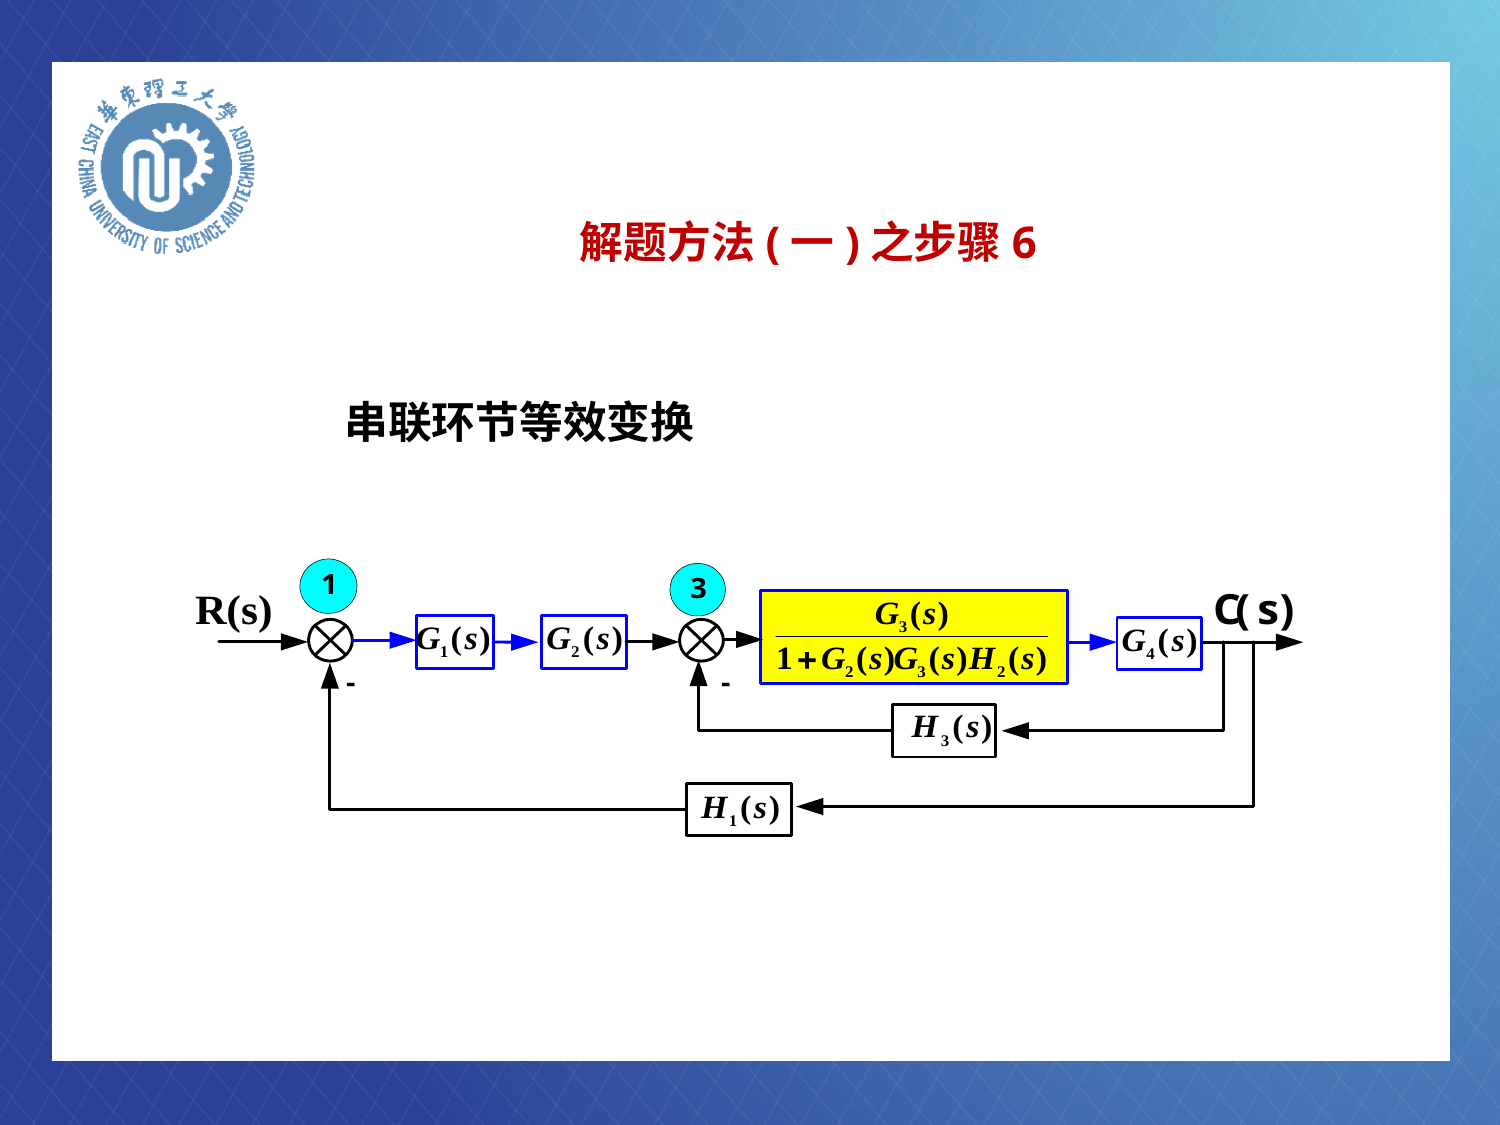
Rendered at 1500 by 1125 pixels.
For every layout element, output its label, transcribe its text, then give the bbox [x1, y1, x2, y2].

picture [0, 0, 1500, 1125]
title 解题方法(一)之步骤6 [363, 193, 1254, 290]
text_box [187, 518, 1314, 873]
list 串联环节等效变换 [332, 388, 835, 469]
